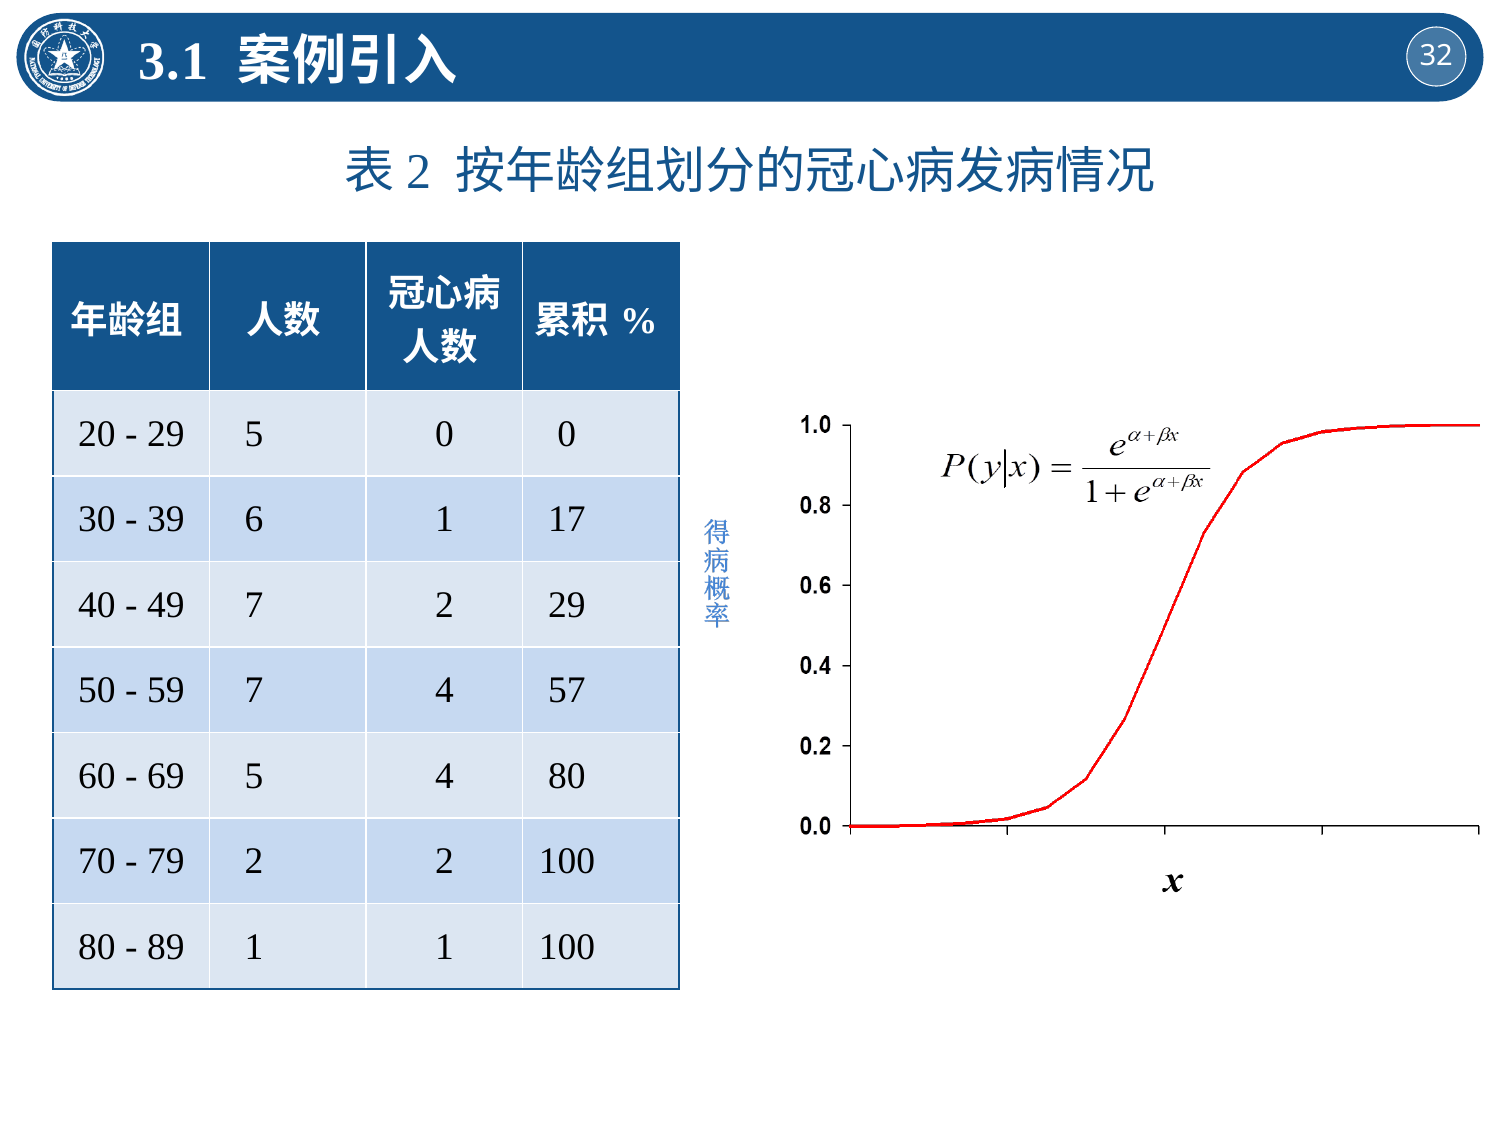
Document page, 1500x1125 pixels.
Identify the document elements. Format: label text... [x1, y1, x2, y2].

table_cell 20 - 29 [54, 391, 209, 475]
table_cell 80 - 89 [54, 904, 209, 988]
table_header 累积% [523, 244, 678, 390]
table_cell 1 [210, 904, 365, 988]
picture [682, 385, 1495, 924]
picture [16, 9, 111, 104]
table_cell 29 [523, 562, 677, 646]
table_cell 2 [367, 819, 522, 903]
table_cell 40 - 49 [54, 562, 209, 646]
table_cell 70 - 79 [54, 819, 209, 903]
table_cell 4 [367, 648, 522, 732]
table_cell 6 [210, 477, 365, 561]
table_cell 100 [523, 819, 677, 903]
table_cell 1 [367, 904, 522, 988]
table_cell 17 [523, 477, 677, 561]
table_cell 2 [210, 819, 365, 903]
table_cell 5 [210, 391, 365, 475]
table_cell 80 [523, 733, 677, 817]
table_header 年龄组 [54, 244, 209, 390]
table_cell 30 - 39 [54, 477, 209, 561]
table_header 冠心病 人数 [367, 244, 522, 390]
table_cell 5 [210, 733, 365, 817]
table_header 人数 [210, 244, 365, 390]
table_cell 2 [367, 562, 522, 646]
table_cell 7 [210, 562, 365, 646]
table_cell 57 [523, 648, 677, 732]
table_cell 1 [367, 477, 522, 561]
table_cell 60 - 69 [54, 733, 209, 817]
table_cell 0 [367, 391, 522, 475]
table_cell 7 [210, 648, 365, 732]
text_box 3.1 案例引入 [123, 17, 538, 98]
text_box 表2 按年龄组划分的冠心病发病情况 [311, 137, 1189, 207]
table_cell 4 [367, 733, 522, 817]
table_cell 50 - 59 [54, 648, 209, 732]
table_cell 100 [523, 904, 678, 988]
table_cell 0 [523, 391, 677, 475]
